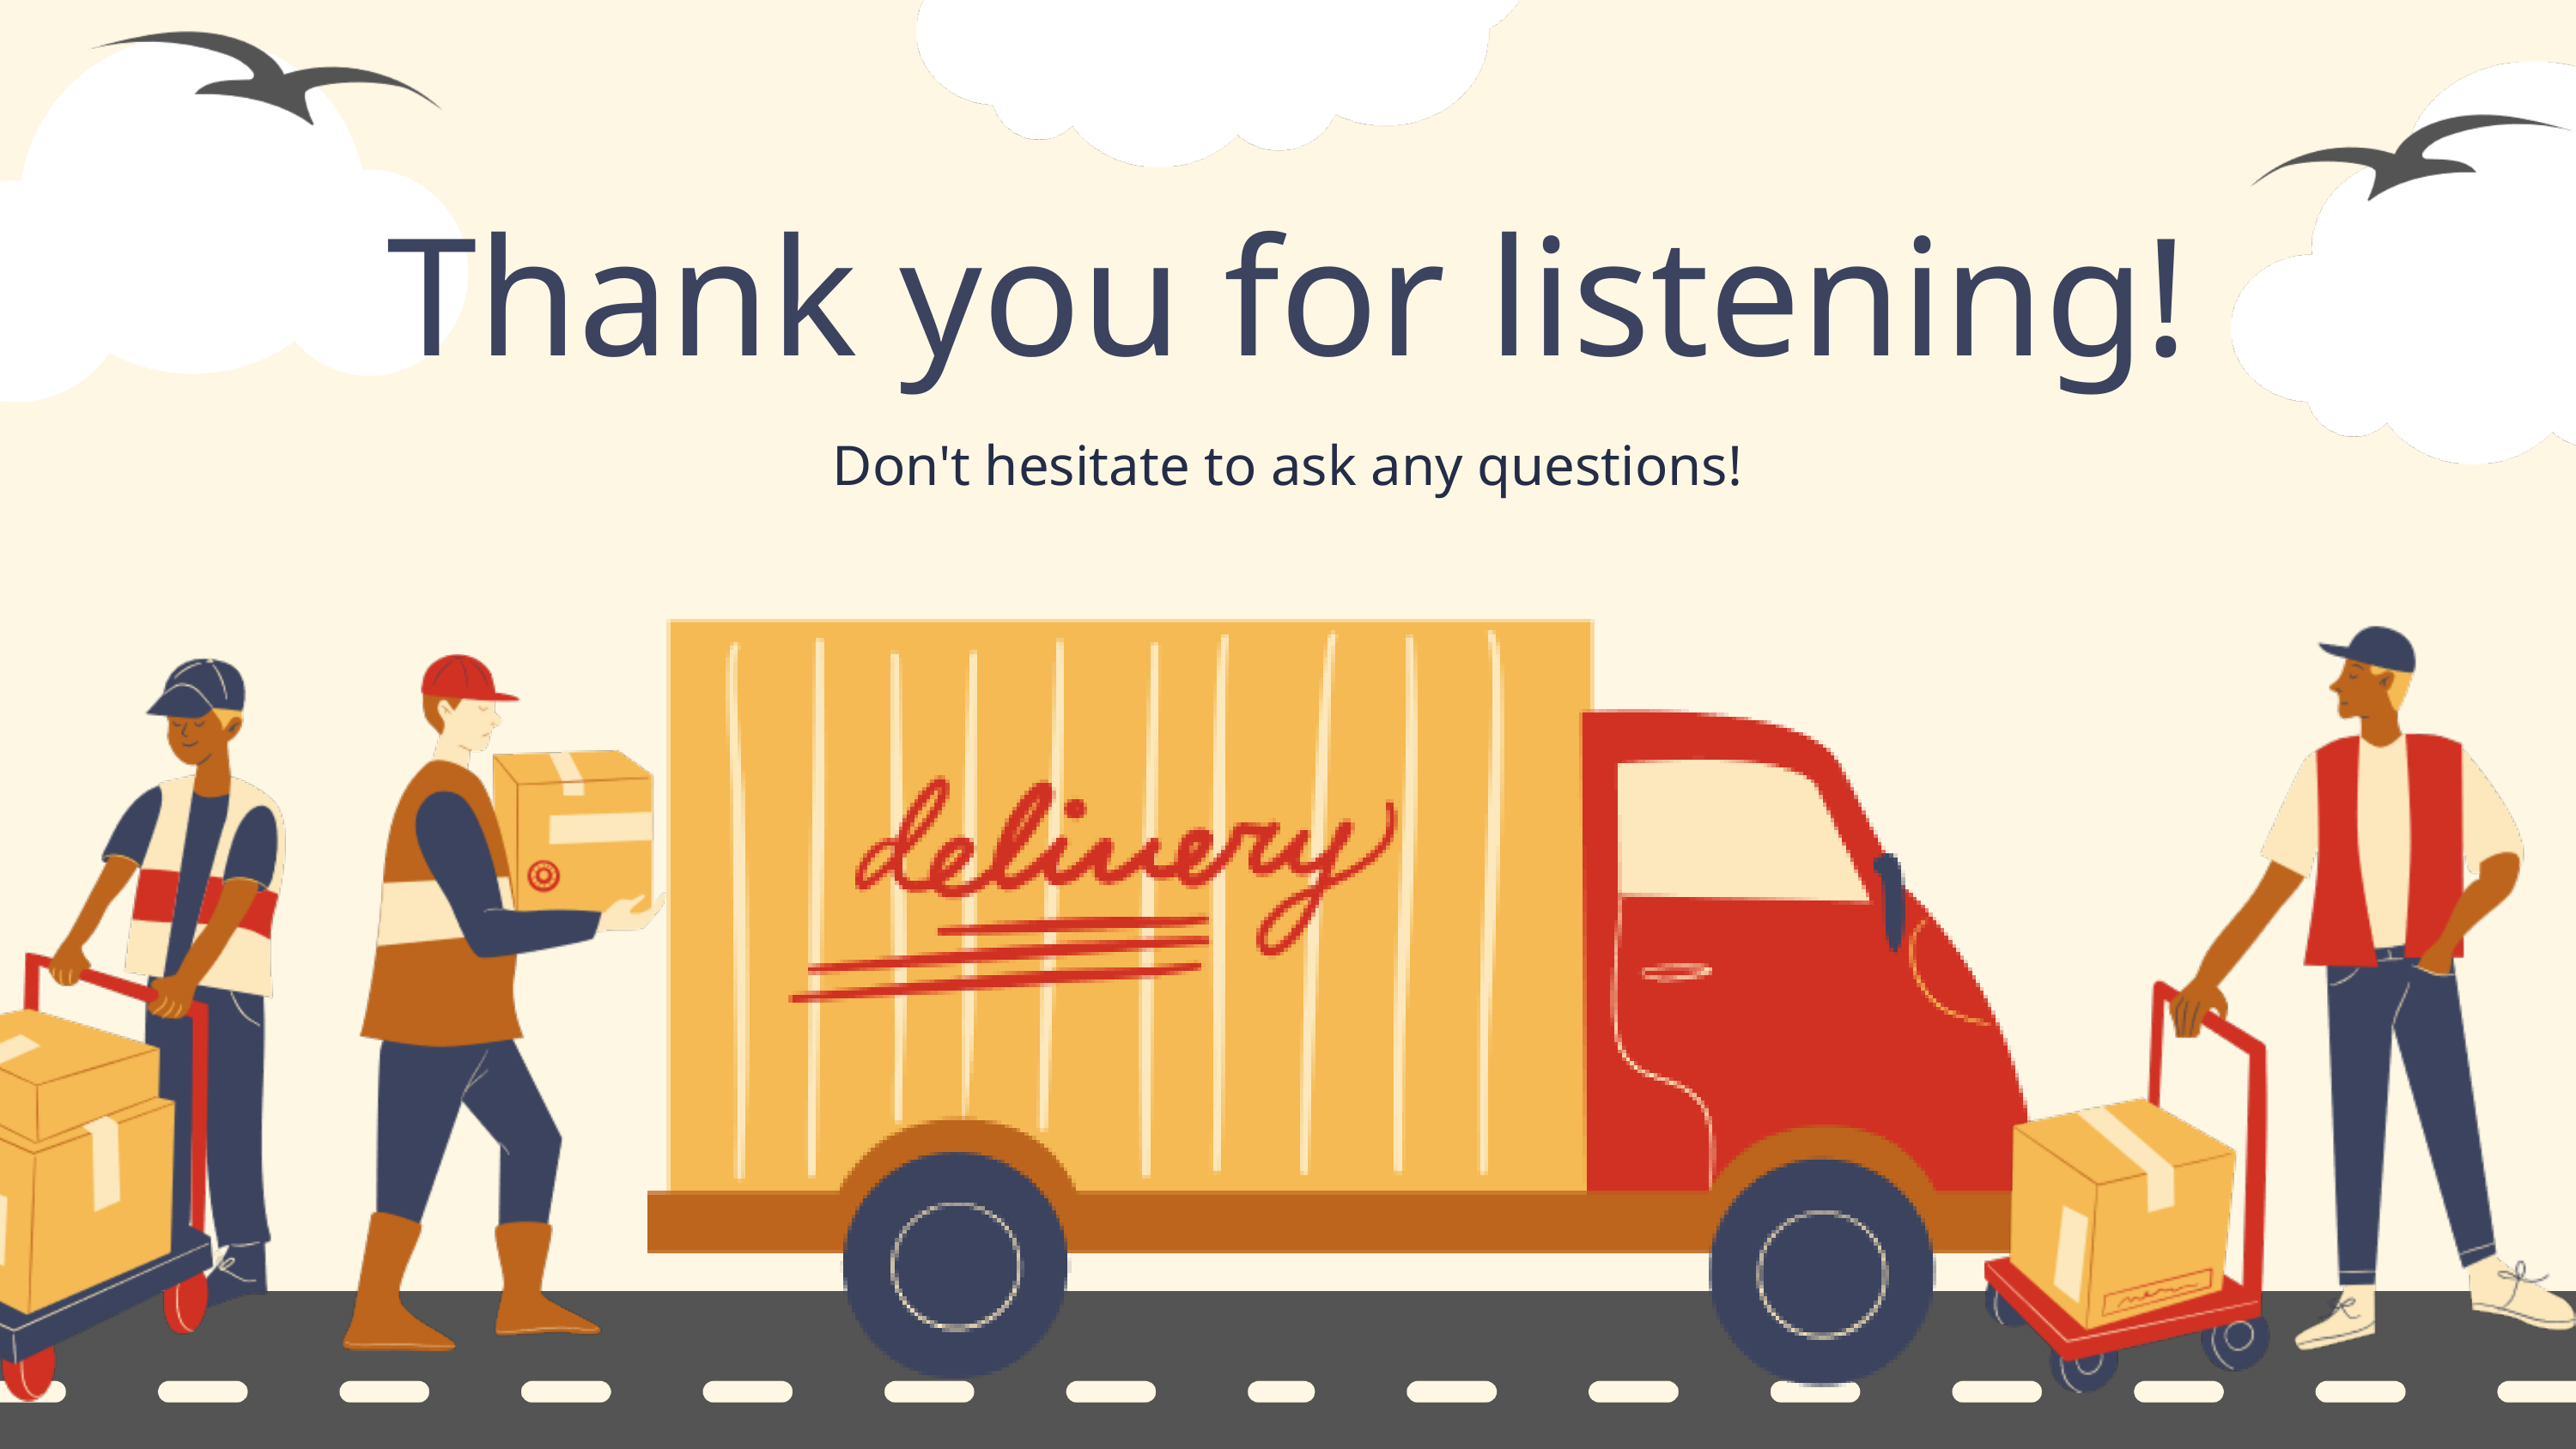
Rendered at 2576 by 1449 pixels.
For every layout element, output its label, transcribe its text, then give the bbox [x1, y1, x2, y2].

picture [0, 28, 474, 407]
picture [916, 0, 1534, 167]
picture [343, 618, 2576, 1393]
text_box Thank you for listening! [478, 230, 2226, 389]
picture [2230, 60, 2576, 464]
picture [0, 654, 288, 1402]
text_box Don't hesitate to ask any questions! [557, 419, 2019, 496]
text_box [0, 1291, 2576, 1449]
